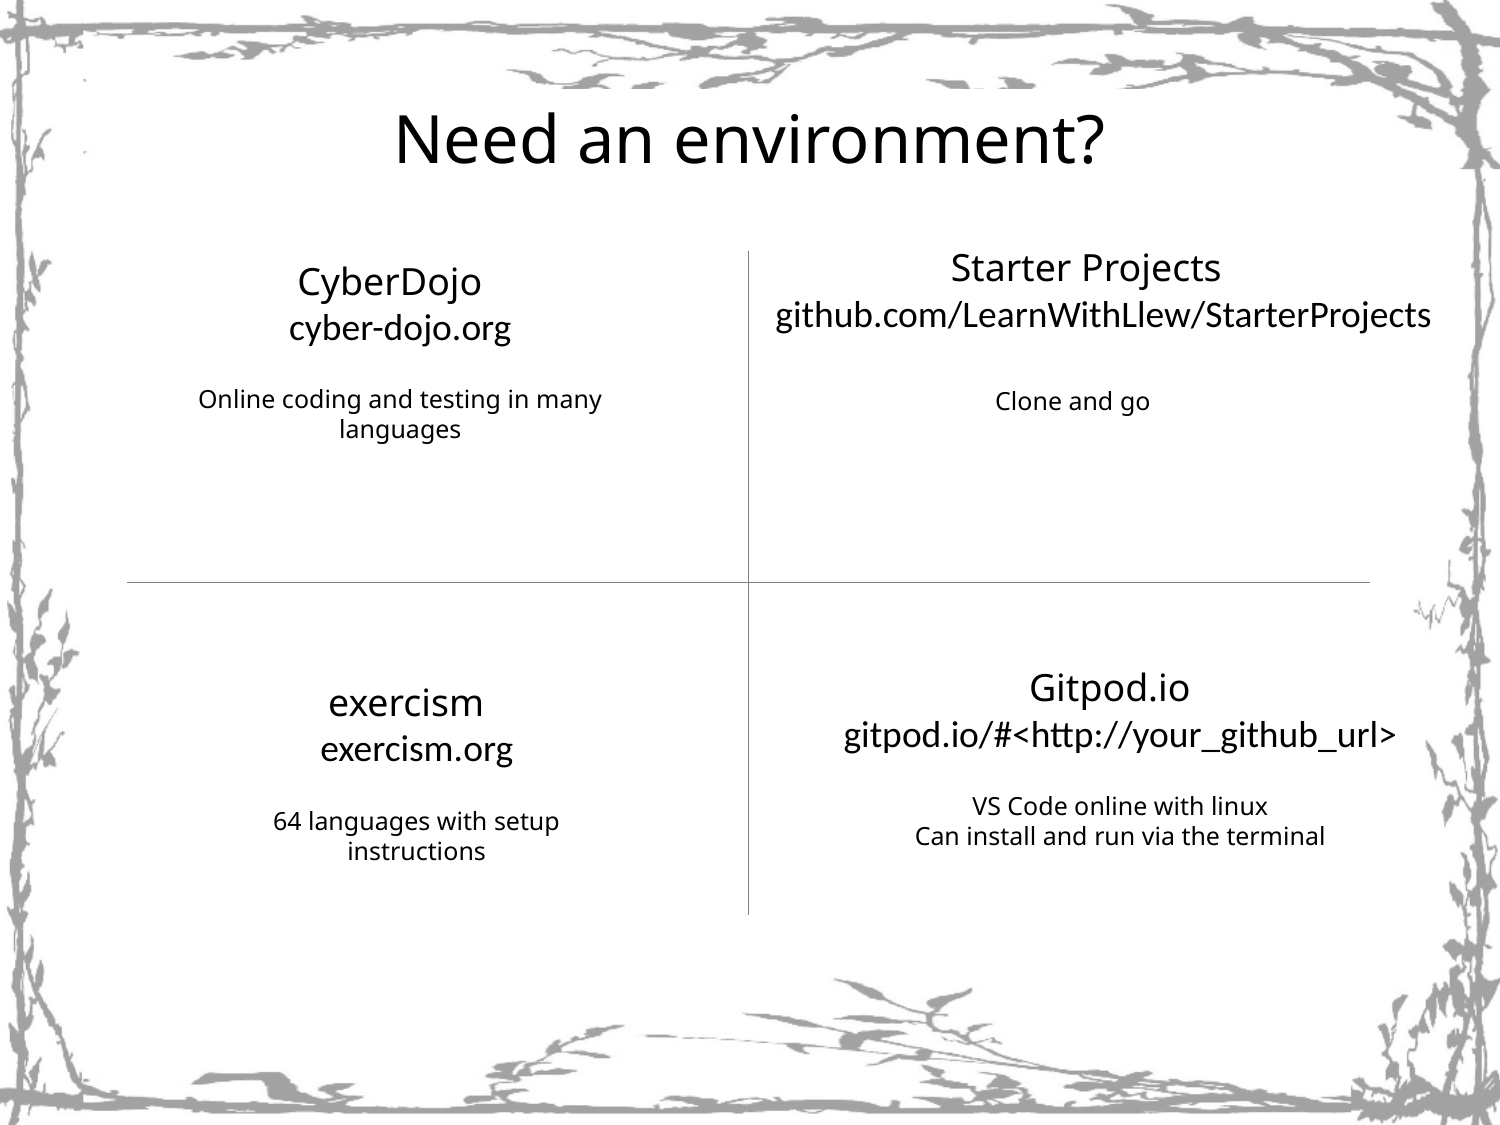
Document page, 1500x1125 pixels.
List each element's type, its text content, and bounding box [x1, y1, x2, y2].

text_box 64 languages with setup instructions [191, 797, 643, 873]
text_box VS Code online with linux Can install and run via the terminal [829, 782, 1412, 858]
text_box Starter Projects [782, 236, 1391, 297]
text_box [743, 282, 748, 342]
text_box github.com/LearnWithLlew/StarterProjects [749, 282, 1464, 342]
text_box Online coding and testing in many languages [174, 376, 626, 452]
text_box Gitpod.io [805, 656, 1415, 717]
text_box gitpod.io/#<http://your_github_url> [805, 702, 1436, 762]
text_box Clone and go [782, 378, 1364, 423]
text_box CyberDojo [85, 250, 695, 311]
text_box cyber-dojo.org [195, 311, 606, 356]
text_box exercism.org [212, 732, 622, 777]
text_box exercism [102, 671, 711, 732]
text_box Need an environment? [308, 89, 1192, 184]
